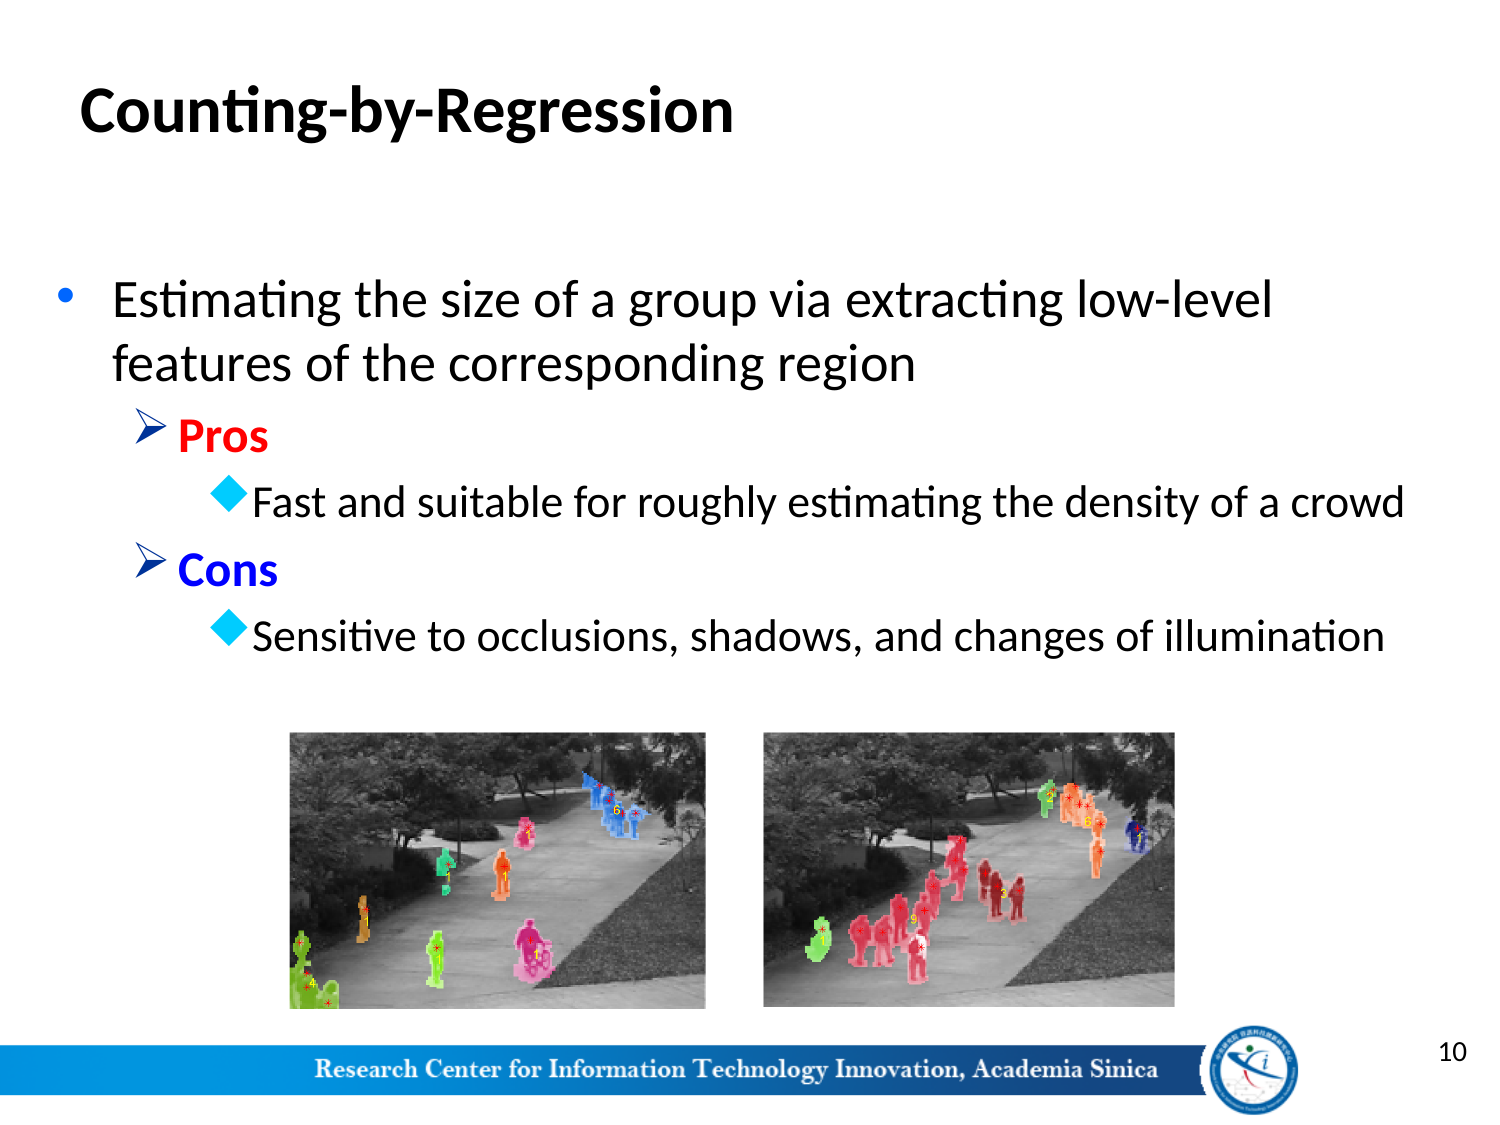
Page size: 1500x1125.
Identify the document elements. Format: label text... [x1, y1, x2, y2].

picture [761, 732, 1175, 1010]
slide_number 10 [1340, 1024, 1483, 1103]
title Counting-by-Regression [64, 30, 1436, 182]
picture [288, 732, 706, 1010]
list Estimating the size of a group via extracting low-level features of the corresponding region Pros Fast and suitable for roughly estimating the density of a crowd Cons Sensitive to occlusions, shadows, and changes of illumination [41, 255, 1483, 999]
picture [0, 1020, 1329, 1125]
